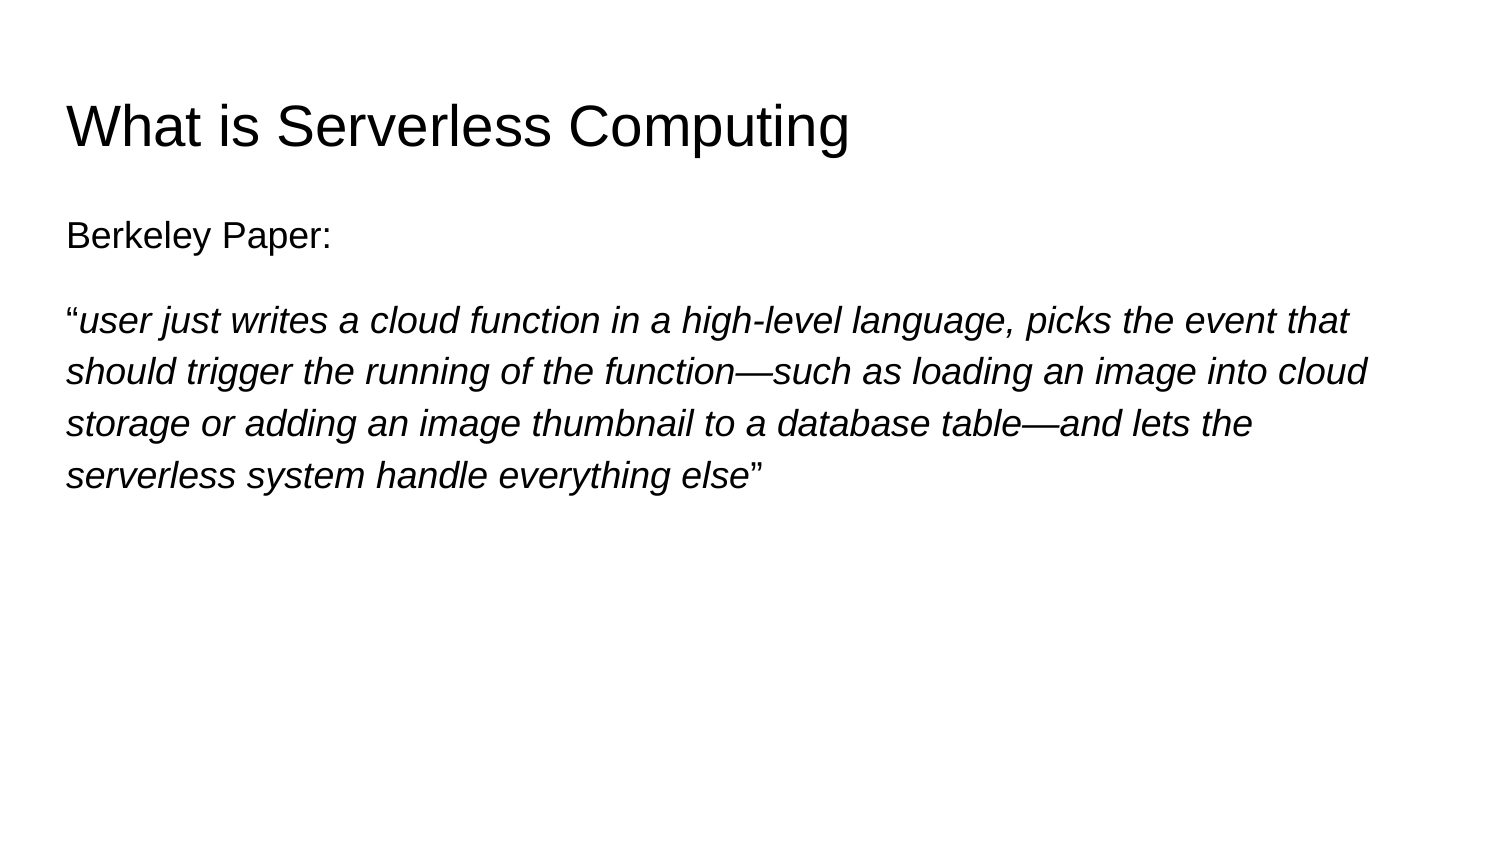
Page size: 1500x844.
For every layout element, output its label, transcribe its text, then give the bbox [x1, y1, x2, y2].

list Berkeley Paper: “user just writes a cloud function in a high-level language, picks the event that should trigger the running of the function—such as loading an image into cloud storage or adding an image thumbnail to a database table—and lets the serverless system handle everything else” [51, 189, 1449, 750]
title What is Serverless Computing [51, 72, 1449, 167]
